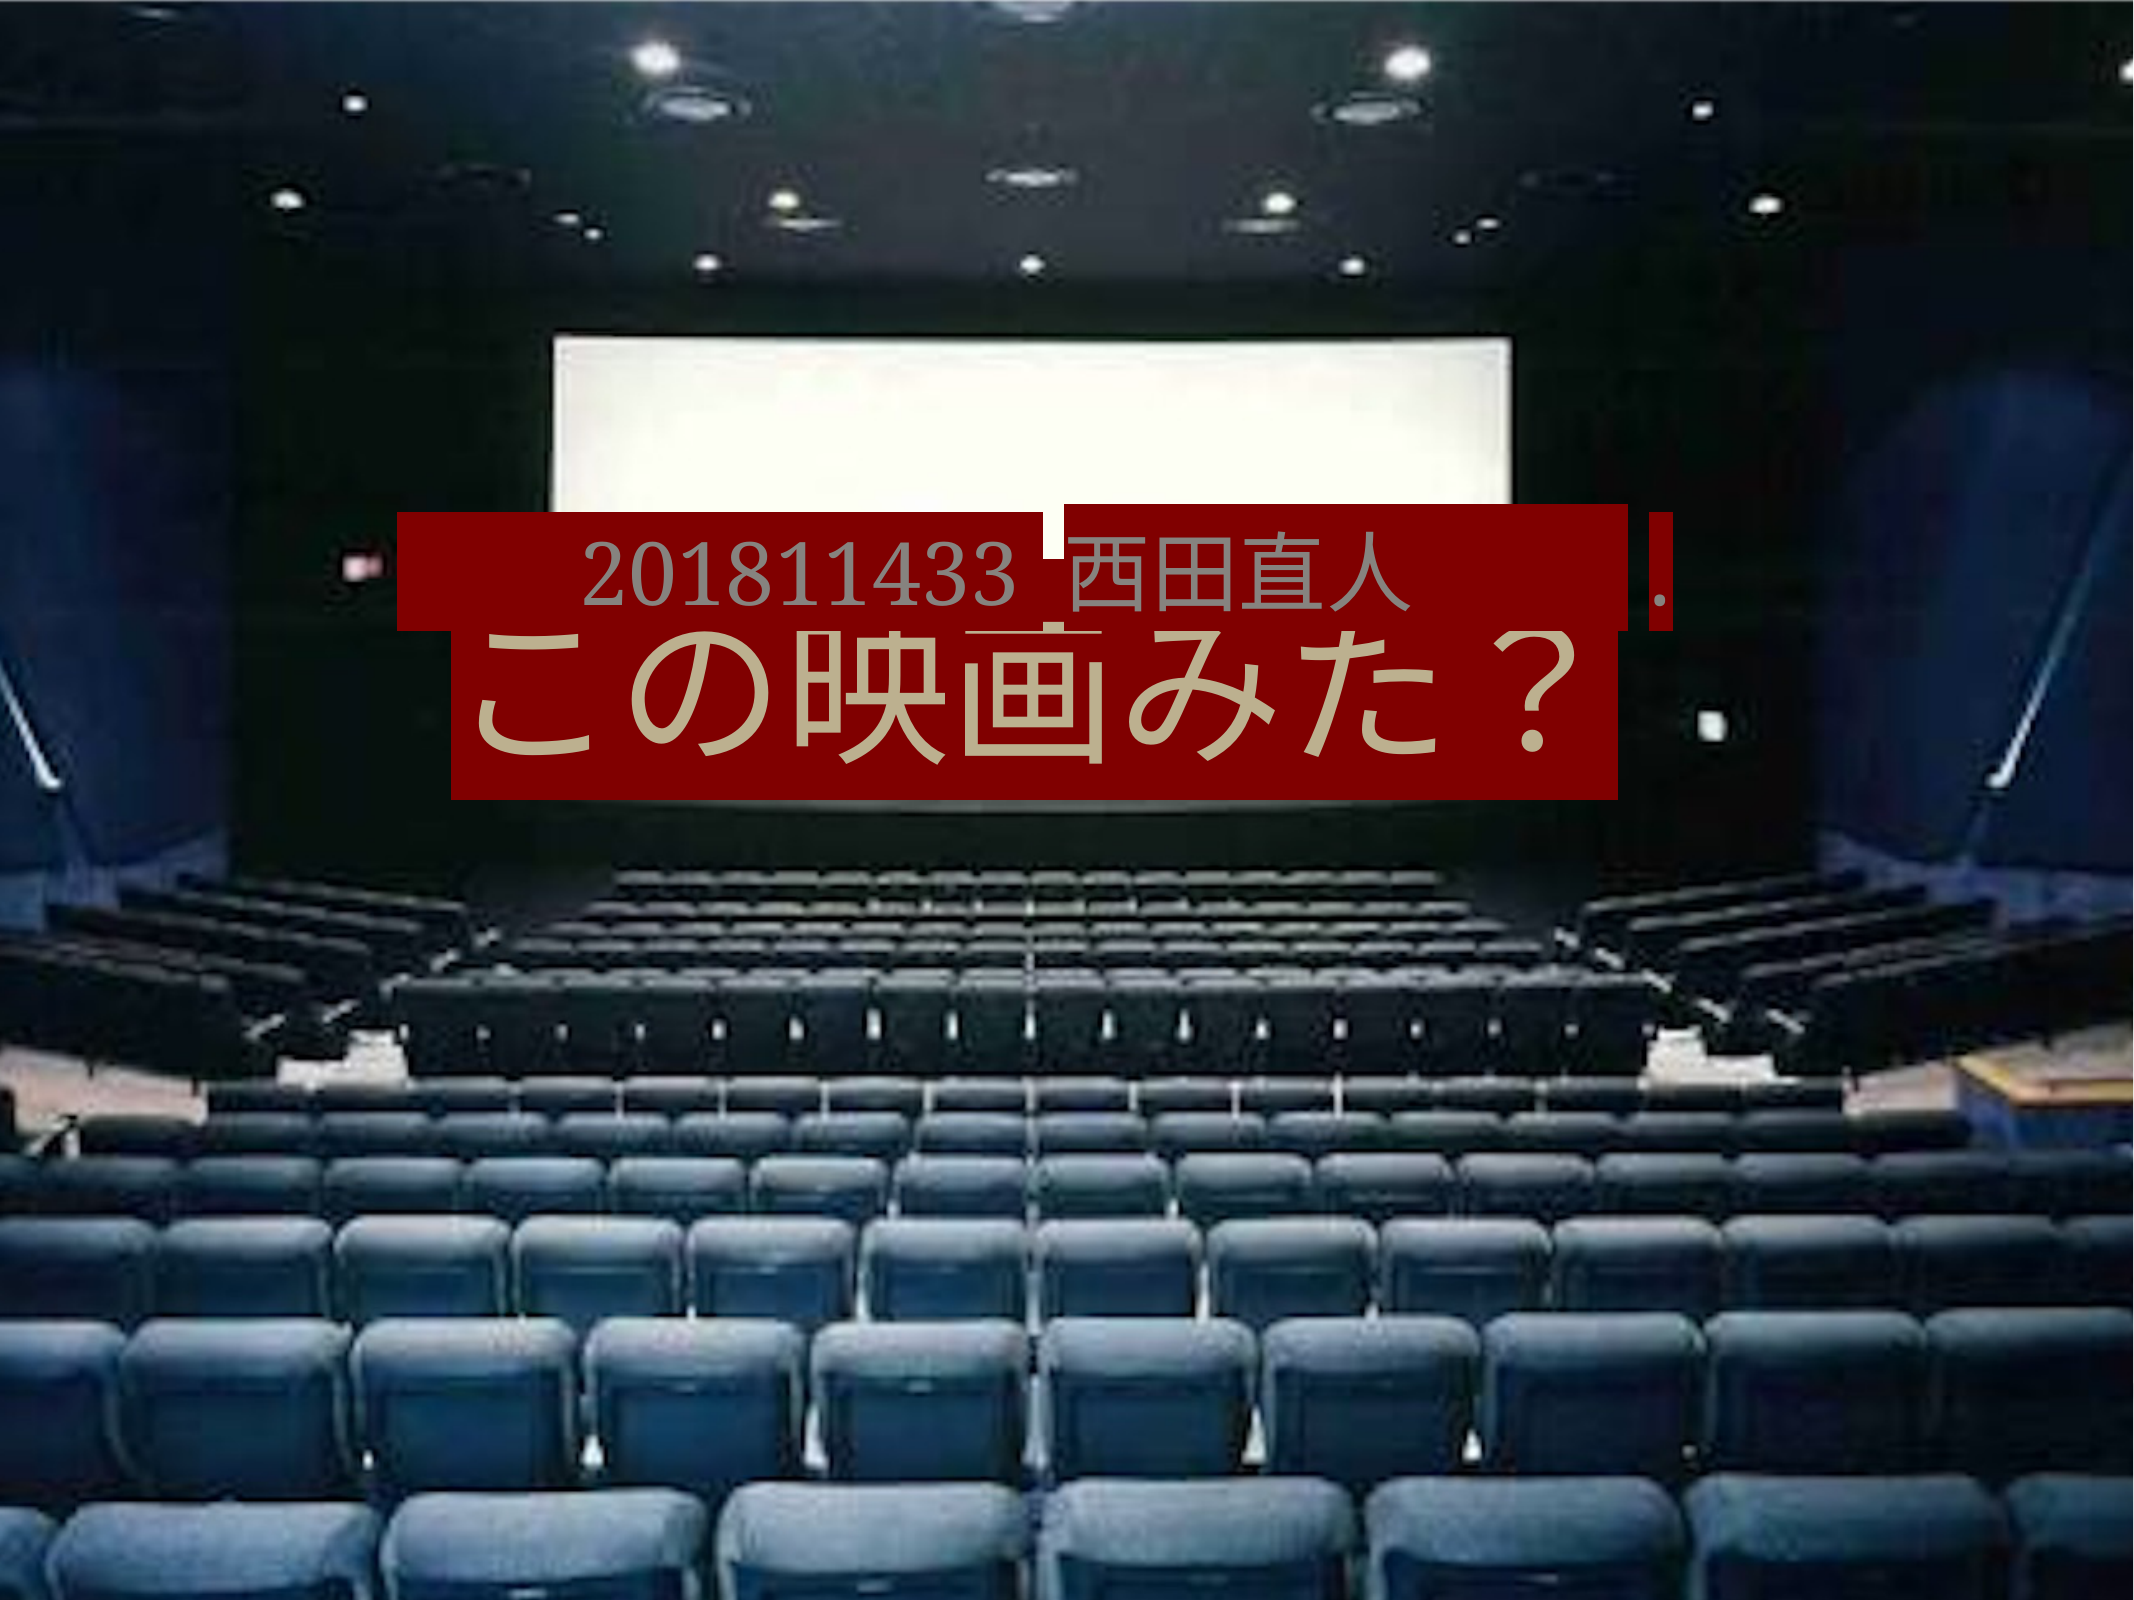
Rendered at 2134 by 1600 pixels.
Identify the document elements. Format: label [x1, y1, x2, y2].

text_box [297, 496, 1772, 801]
picture [0, 0, 2134, 1600]
